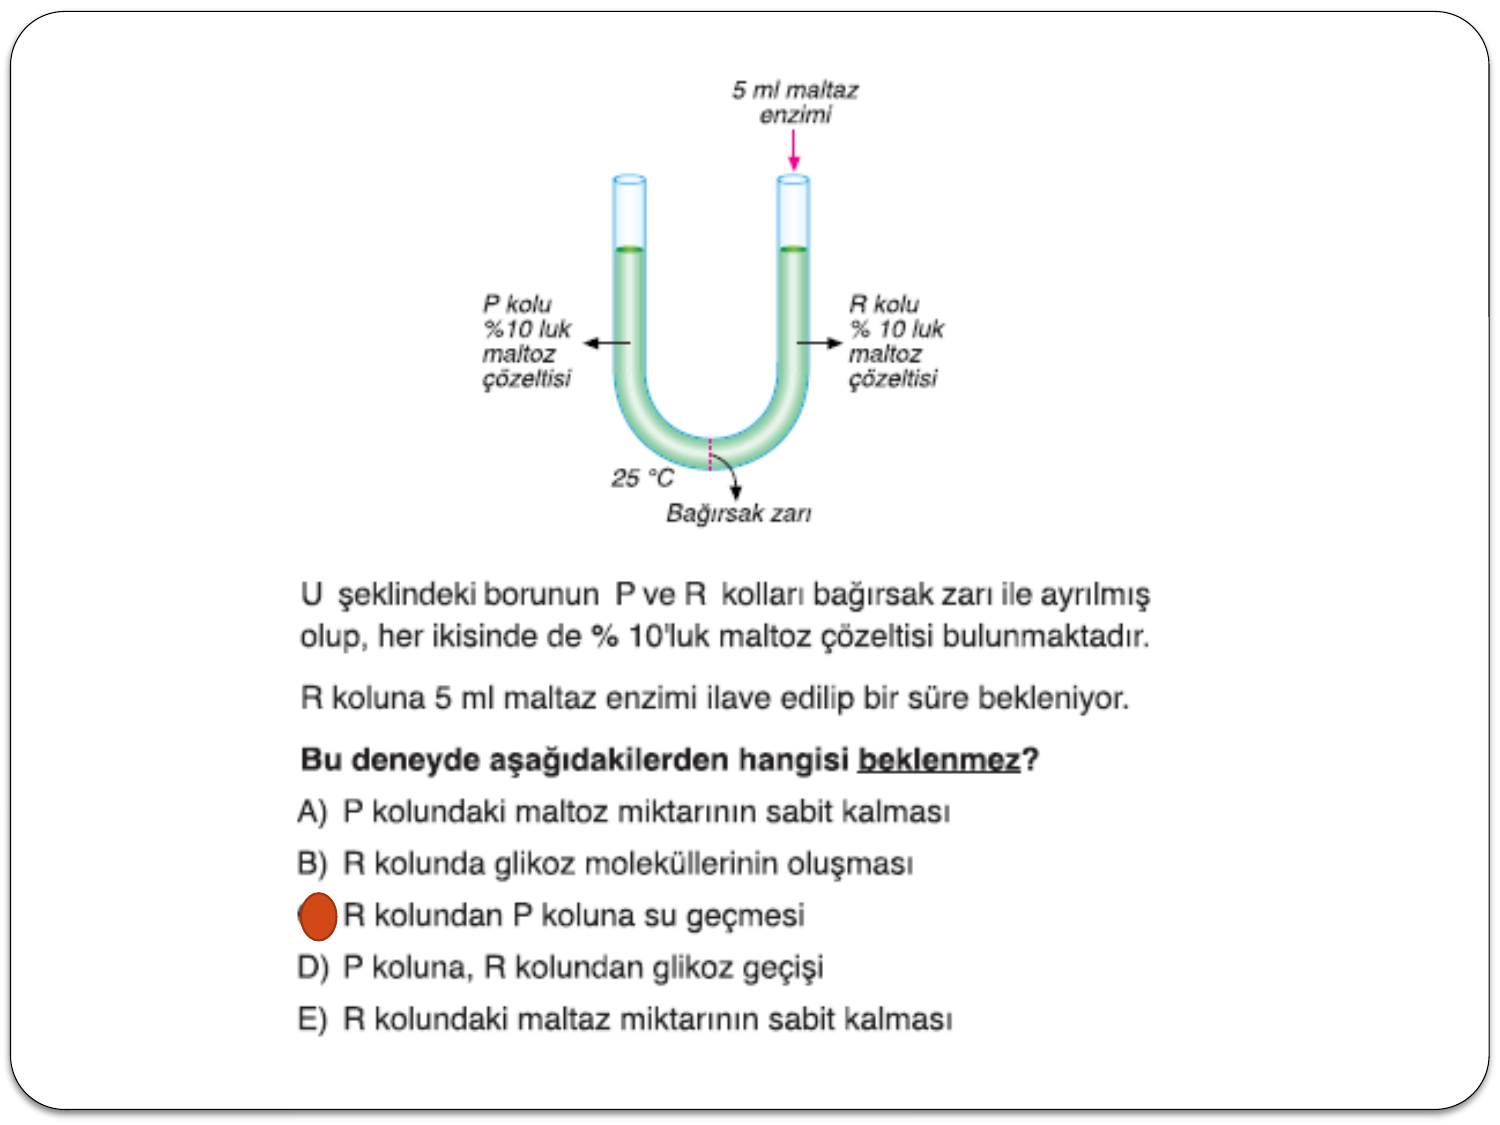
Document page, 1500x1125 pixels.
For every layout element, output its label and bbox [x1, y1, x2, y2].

list [296, 54, 1188, 1068]
